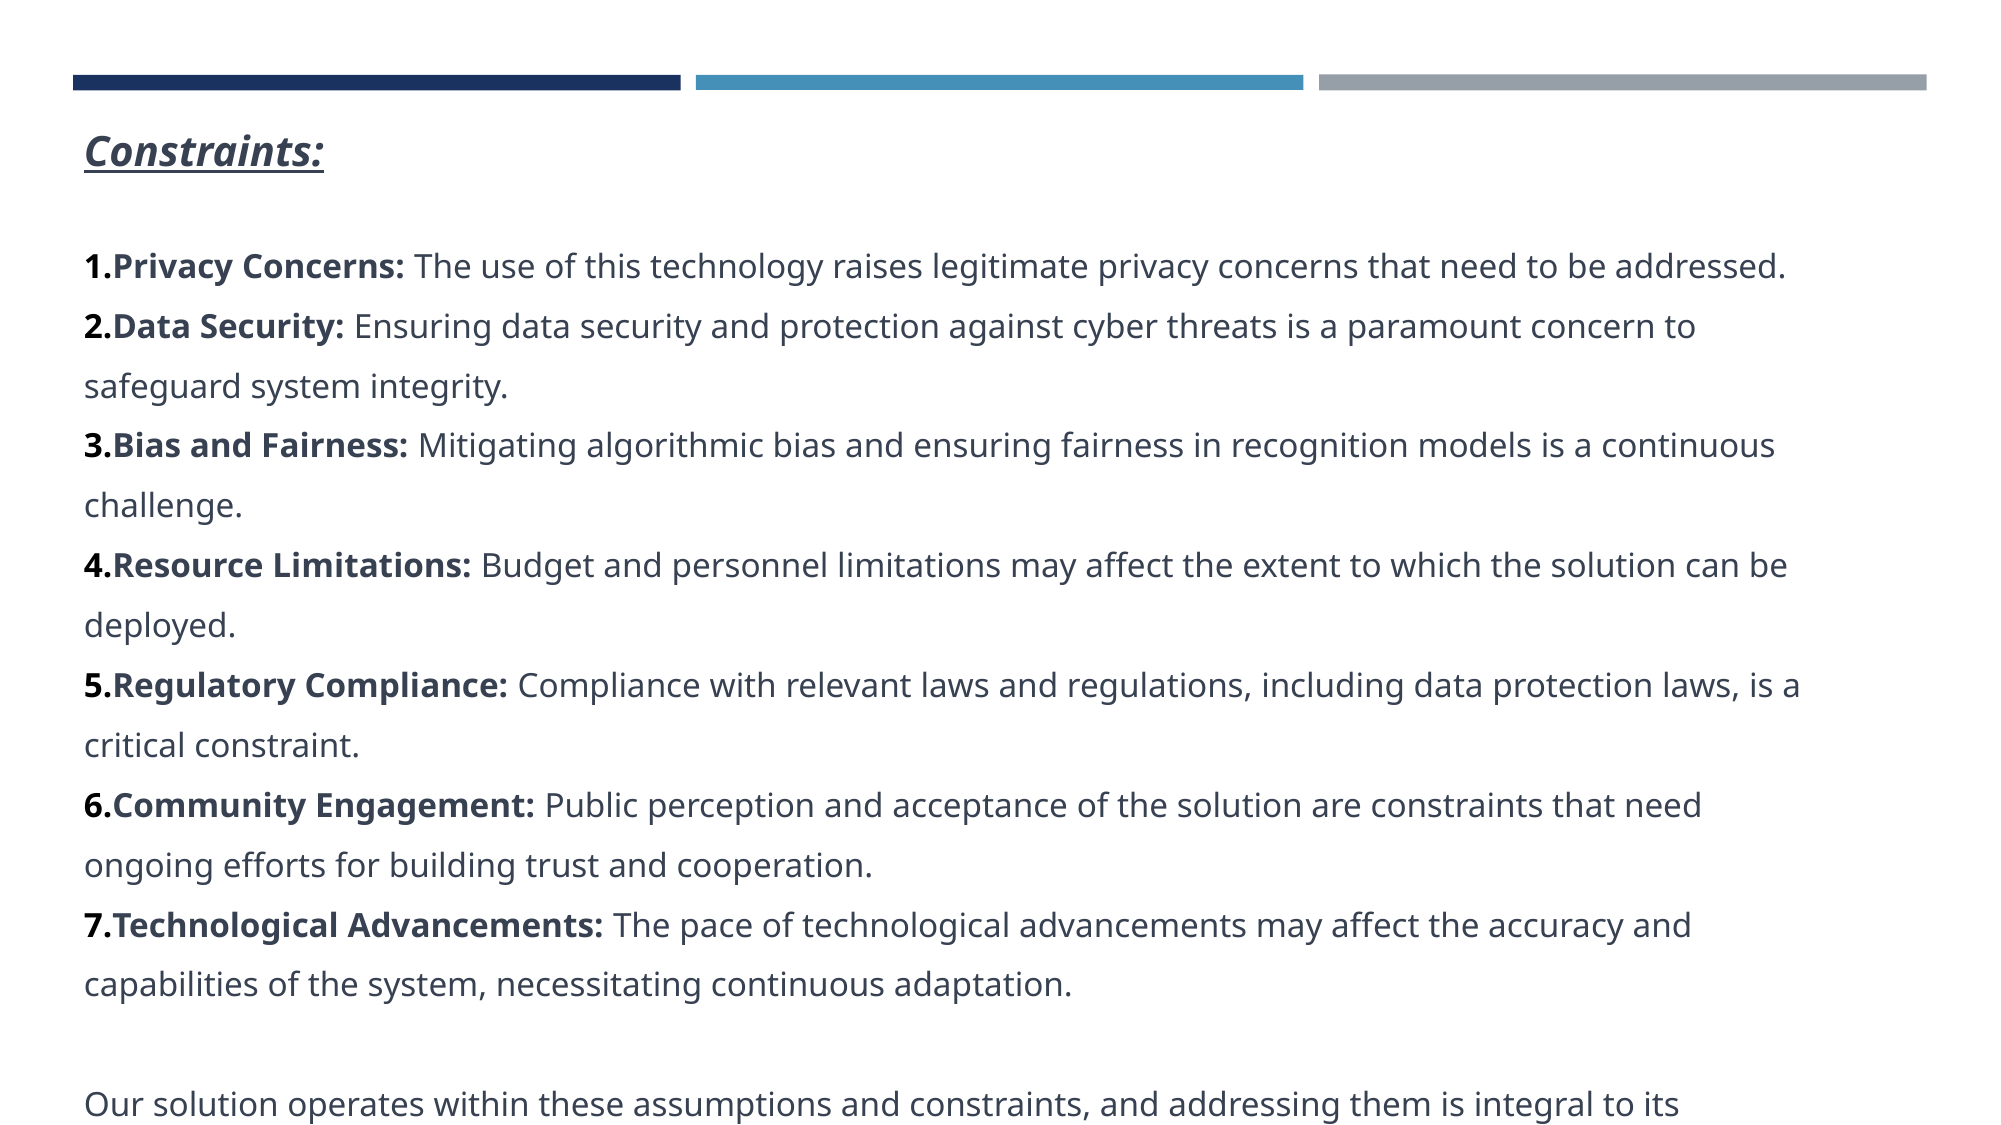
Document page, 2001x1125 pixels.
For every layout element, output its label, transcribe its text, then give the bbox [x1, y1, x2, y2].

text_box Constraints: Privacy Concerns: The use of this technology raises legitimate privacy concerns that need to be addressed. Data Security: Ensuring data security and protection against cyber threats is a paramount concern to safeguard system integrity. Bias and Fairness: Mitigating algorithmic bias and ensuring fairness in recognition models is a continuous challenge. Resource Limitations: Budget and personnel limitations may affect the extent to which the solution can be deployed. Regulatory Compliance: Compliance with relevant laws and regulations, including data protection laws, is a critical constraint. Community Engagement: Public perception and acceptance of the solution are constraints that need ongoing efforts for building trust and cooperation. Technological Advancements: The pace of technological advancements may affect the accuracy and capabilities of the system, necessitating continuous adaptation. Our solution operates within these assumptions and constraints, and addressing them is integral to its successful implementation while respecting the rights and concerns of the community it aims to protect. [69, 67, 1835, 1125]
